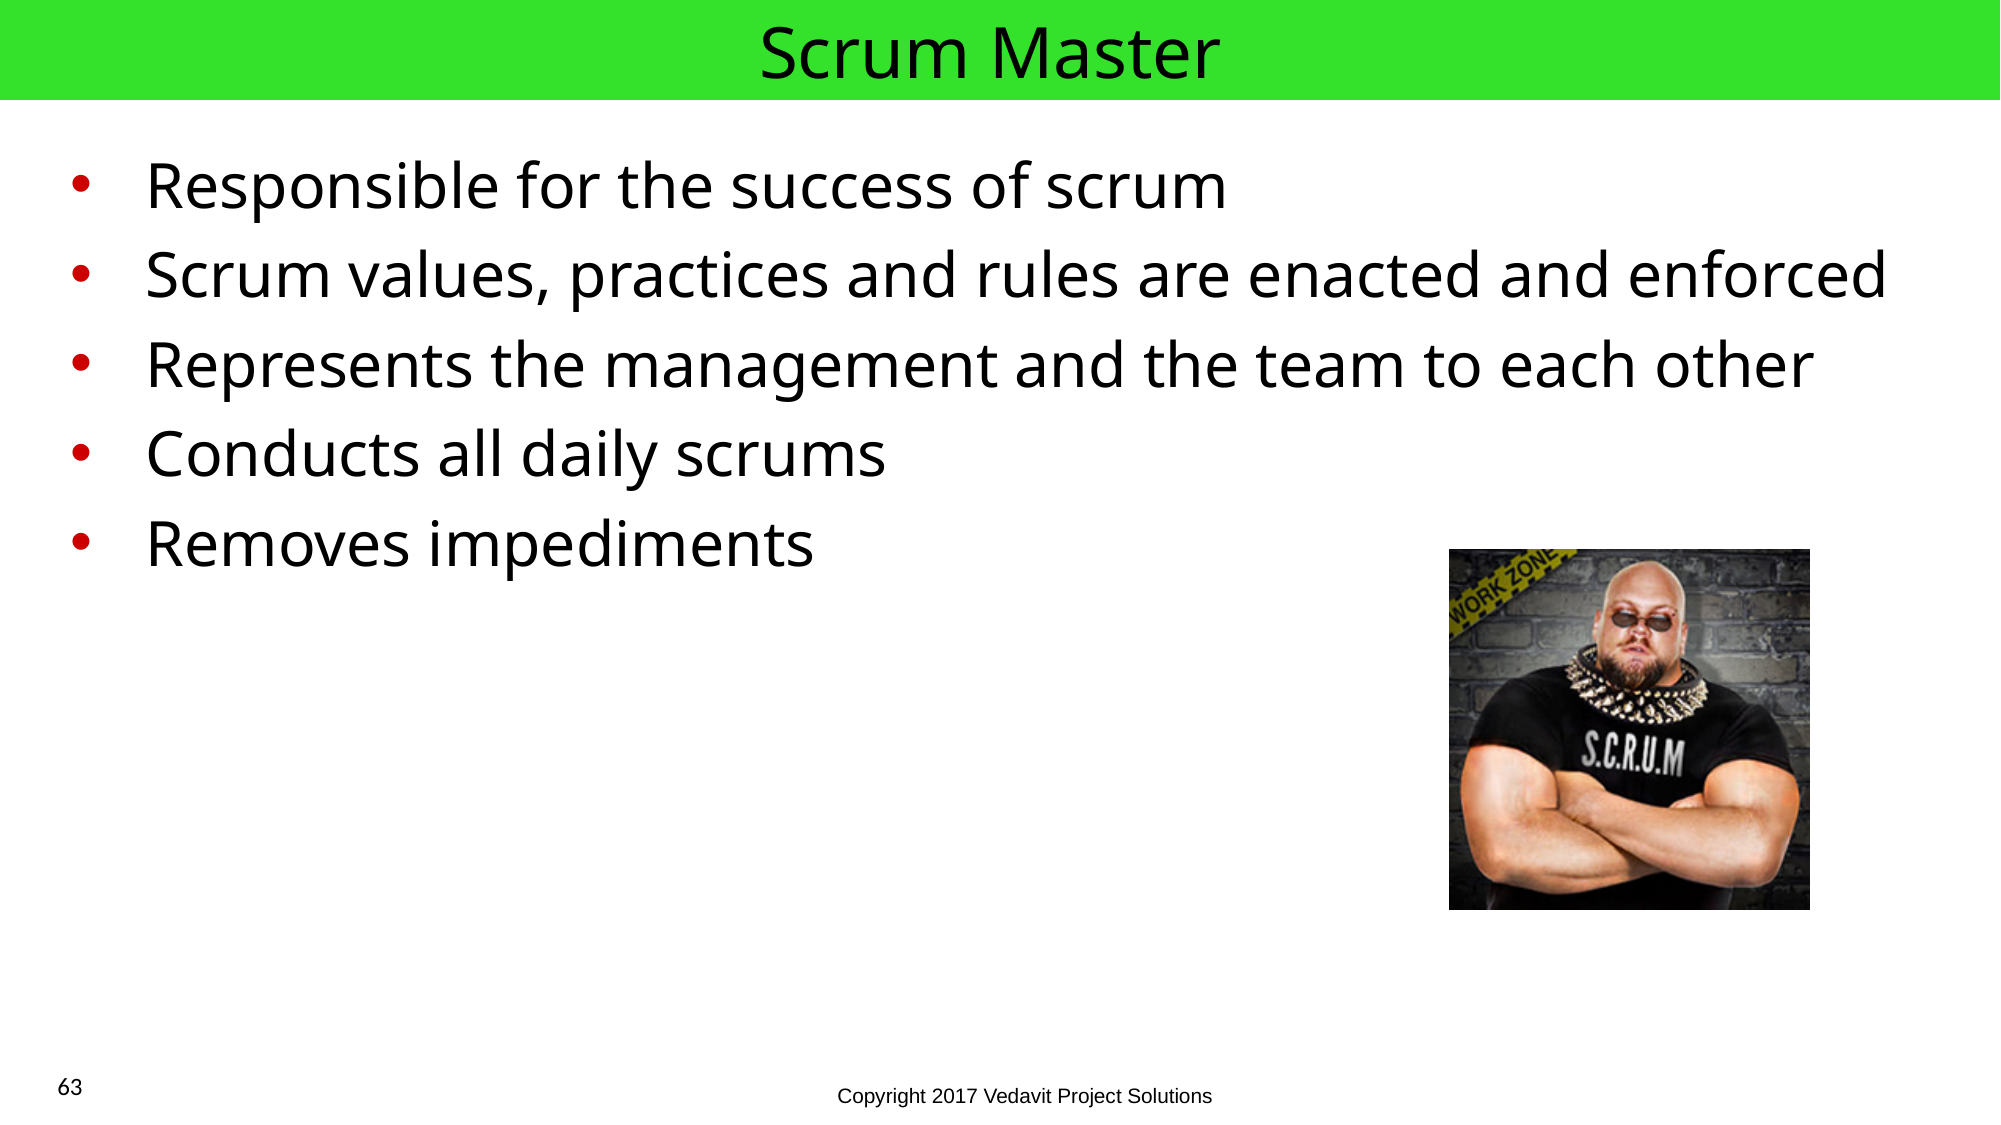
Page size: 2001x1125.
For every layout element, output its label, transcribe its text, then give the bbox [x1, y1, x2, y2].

list Responsible for the success of scrum Scrum values, practices and rules are enacted and enforced Represents the management and the team to each other Conducts all daily scrums Removes impediments [62, 137, 1938, 1013]
title Scrum Master [0, 0, 2000, 100]
picture [1449, 549, 1810, 910]
slide_number 63 [3, 1055, 137, 1116]
